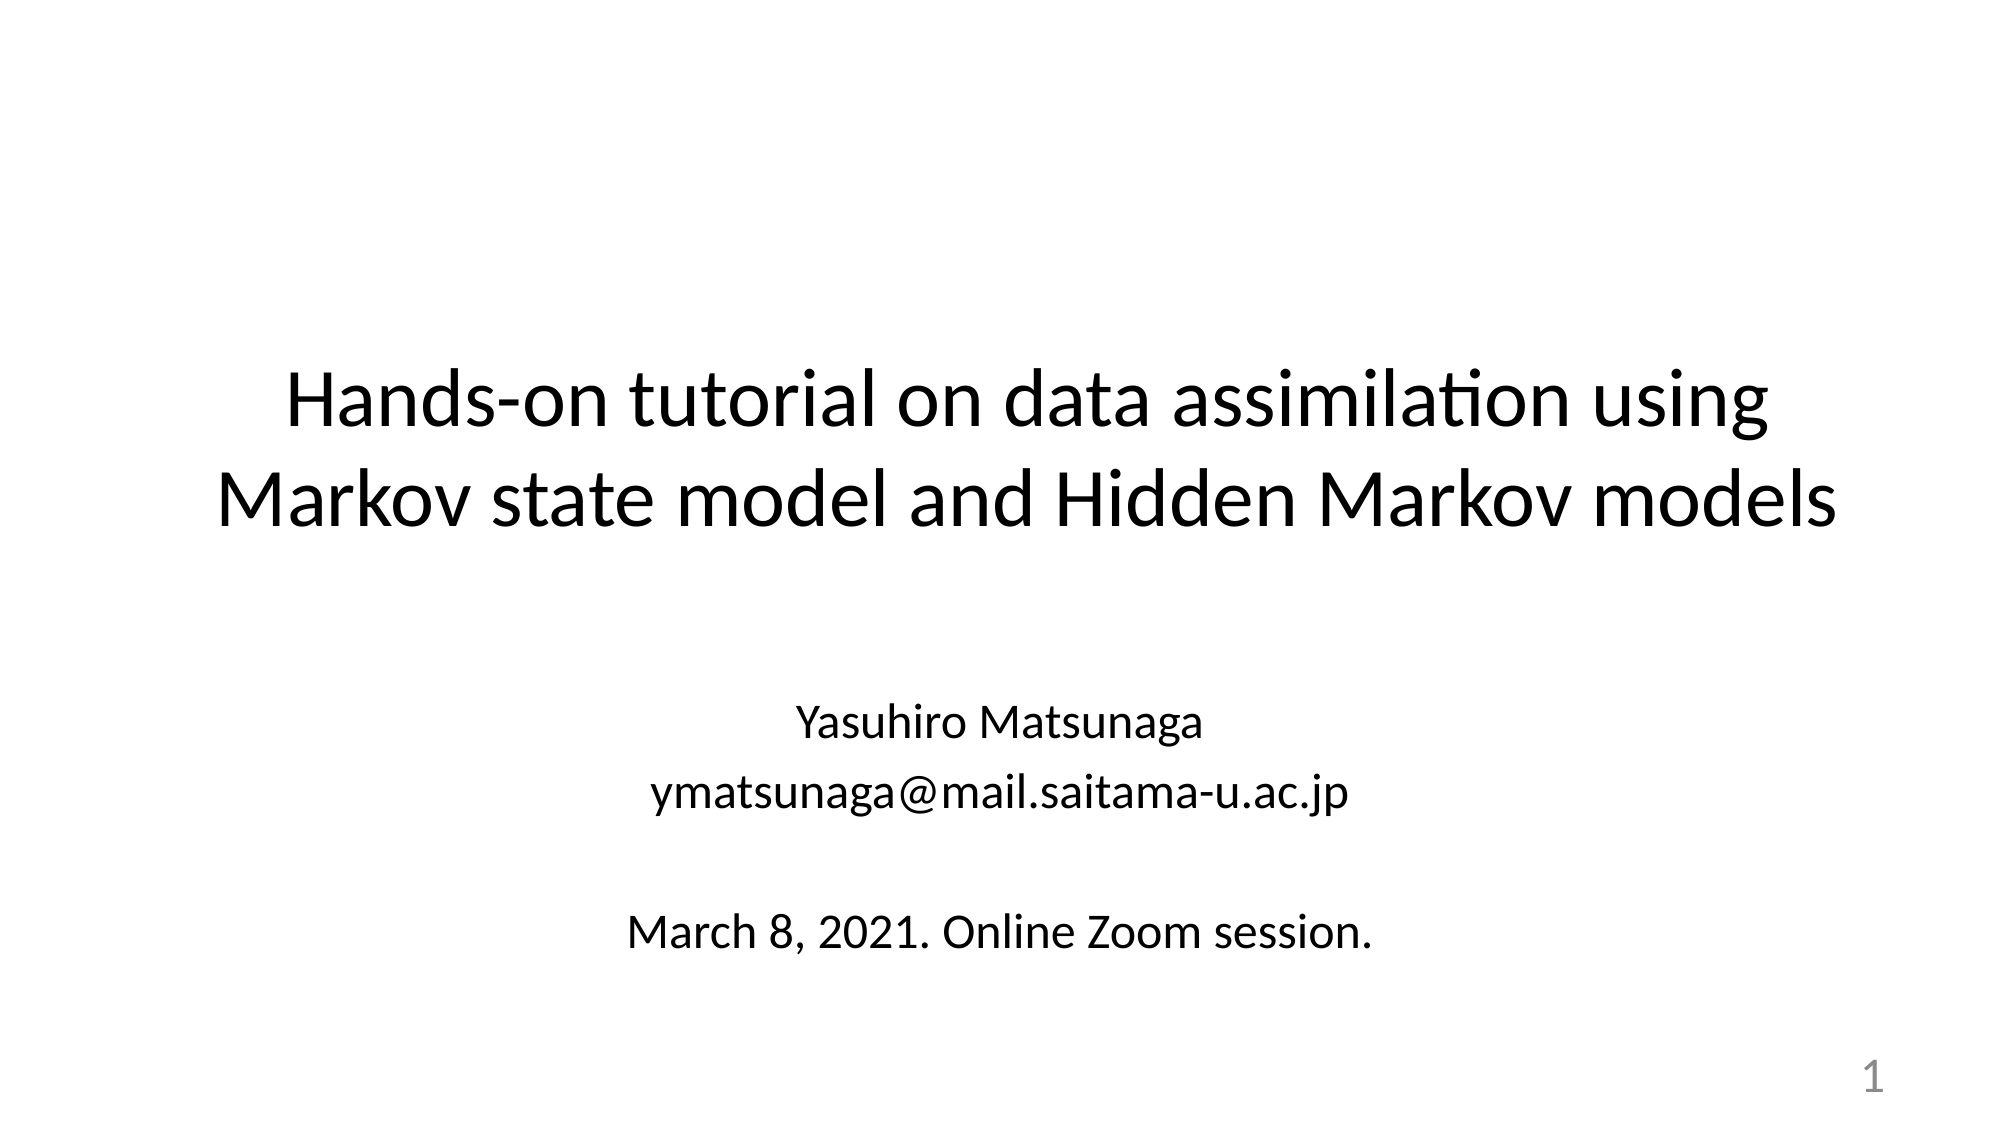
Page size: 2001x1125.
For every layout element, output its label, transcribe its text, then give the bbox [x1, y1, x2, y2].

title Hands-on tutorial on data assimilation using Markov state model and Hidden Markov models [55, 322, 2000, 565]
slide_number 1 [1433, 1042, 1900, 1103]
subtitle Yasuhiro Matsunaga ymatsunaga@mail.saitama-u.ac.jp March 8, 2021. Online Zoom session. [300, 681, 1700, 1043]
